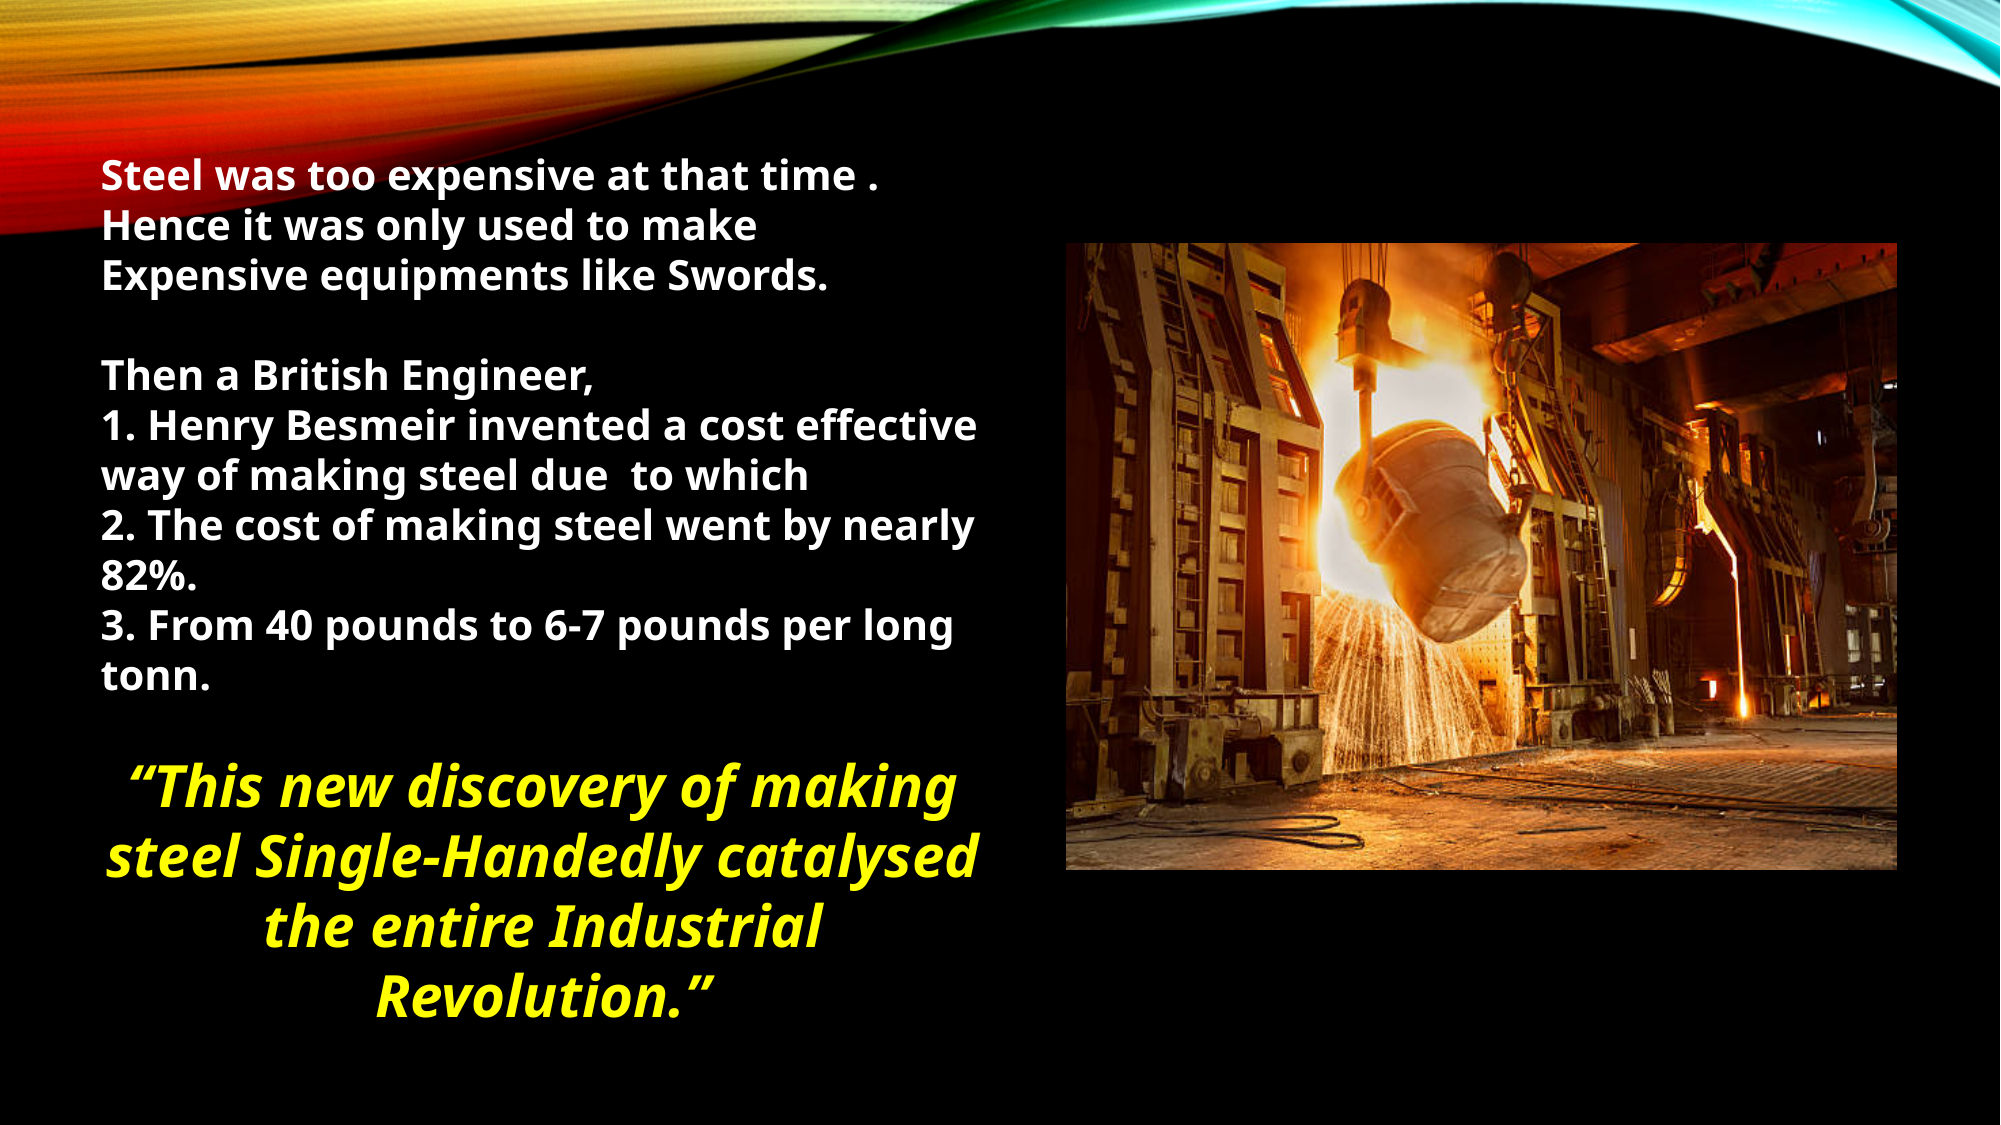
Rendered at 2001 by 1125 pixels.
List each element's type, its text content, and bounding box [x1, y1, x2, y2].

picture [1065, 243, 1897, 871]
text_box Steel was too expensive at that time . Hence it was only used to make Expensive equipments like Swords. Then a British Engineer, 1. Henry Besmeir invented a cost effective way of making steel due to which 2. The cost of making steel went by nearly 82%. 3. From 40 pounds to 6-7 pounds per long tonn. “This new discovery of making steel Single-Handedly catalysed the entire Industrial Revolution.” [85, 141, 1000, 1037]
picture [0, 0, 2000, 237]
